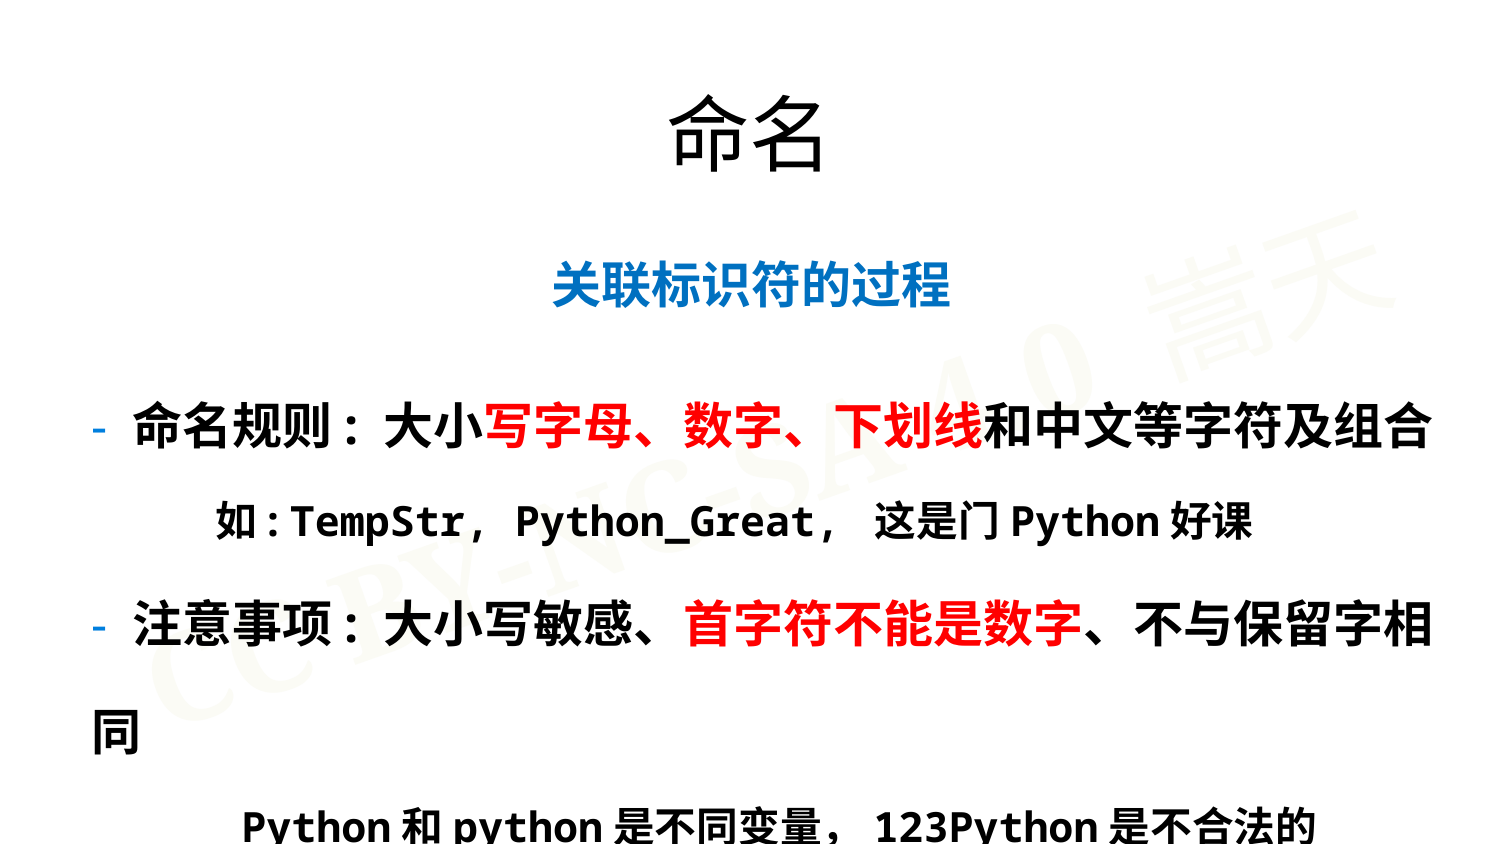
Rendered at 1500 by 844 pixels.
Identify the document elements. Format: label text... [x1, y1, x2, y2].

text_box 关联标识符的过程 [1, 215, 1500, 321]
text_box 命名 [0, 79, 1500, 211]
text_box - 命名规则: 大小写字母、数字、下划线和中文等字符及组合 如: TempStr, Python_Great, 这是门Python好课 - 注意事项: 大小写敏感、首字符不能是数字、不与保留字相同 Python和python是不同变量，123Python是不合法的 [76, 339, 1483, 844]
